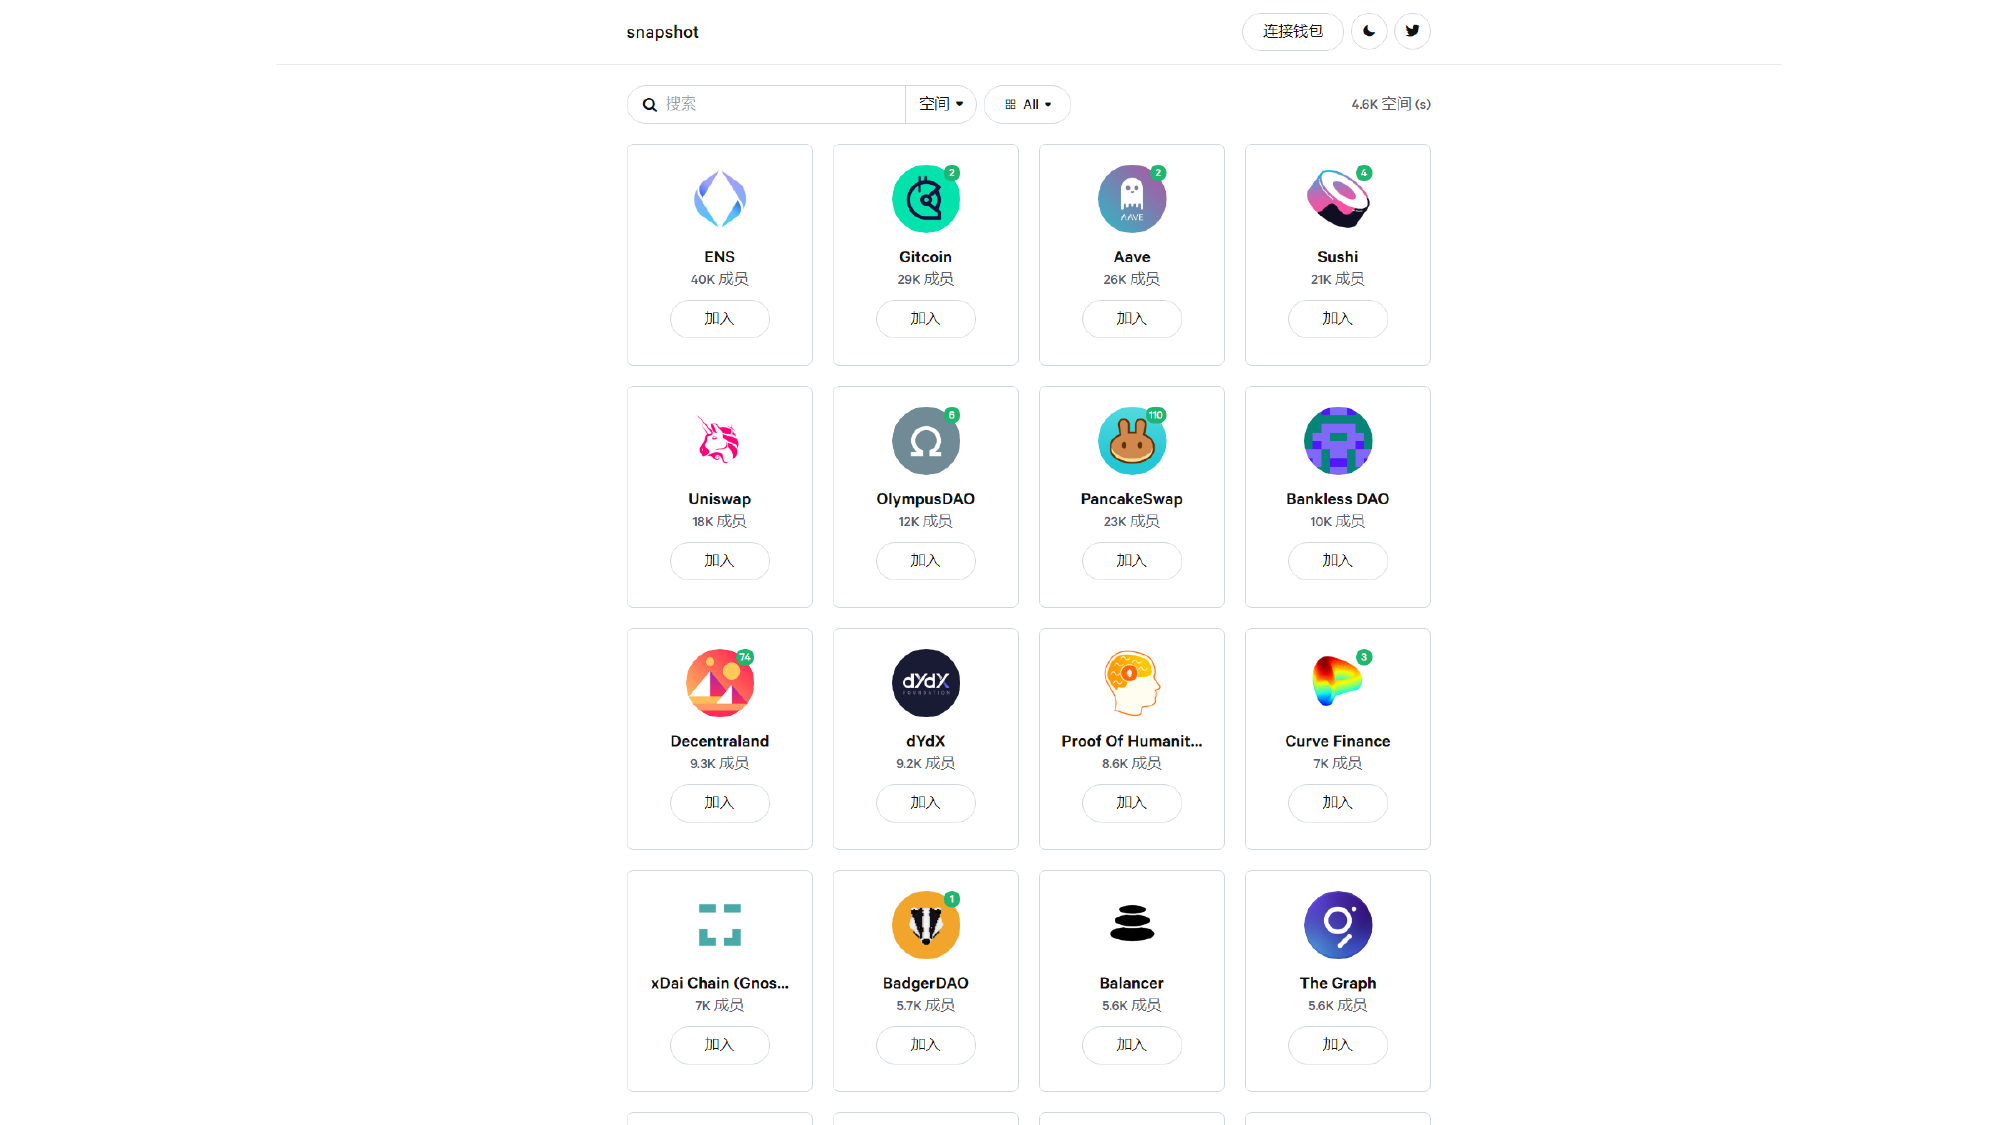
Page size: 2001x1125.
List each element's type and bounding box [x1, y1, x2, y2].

picture [219, 0, 1781, 1125]
